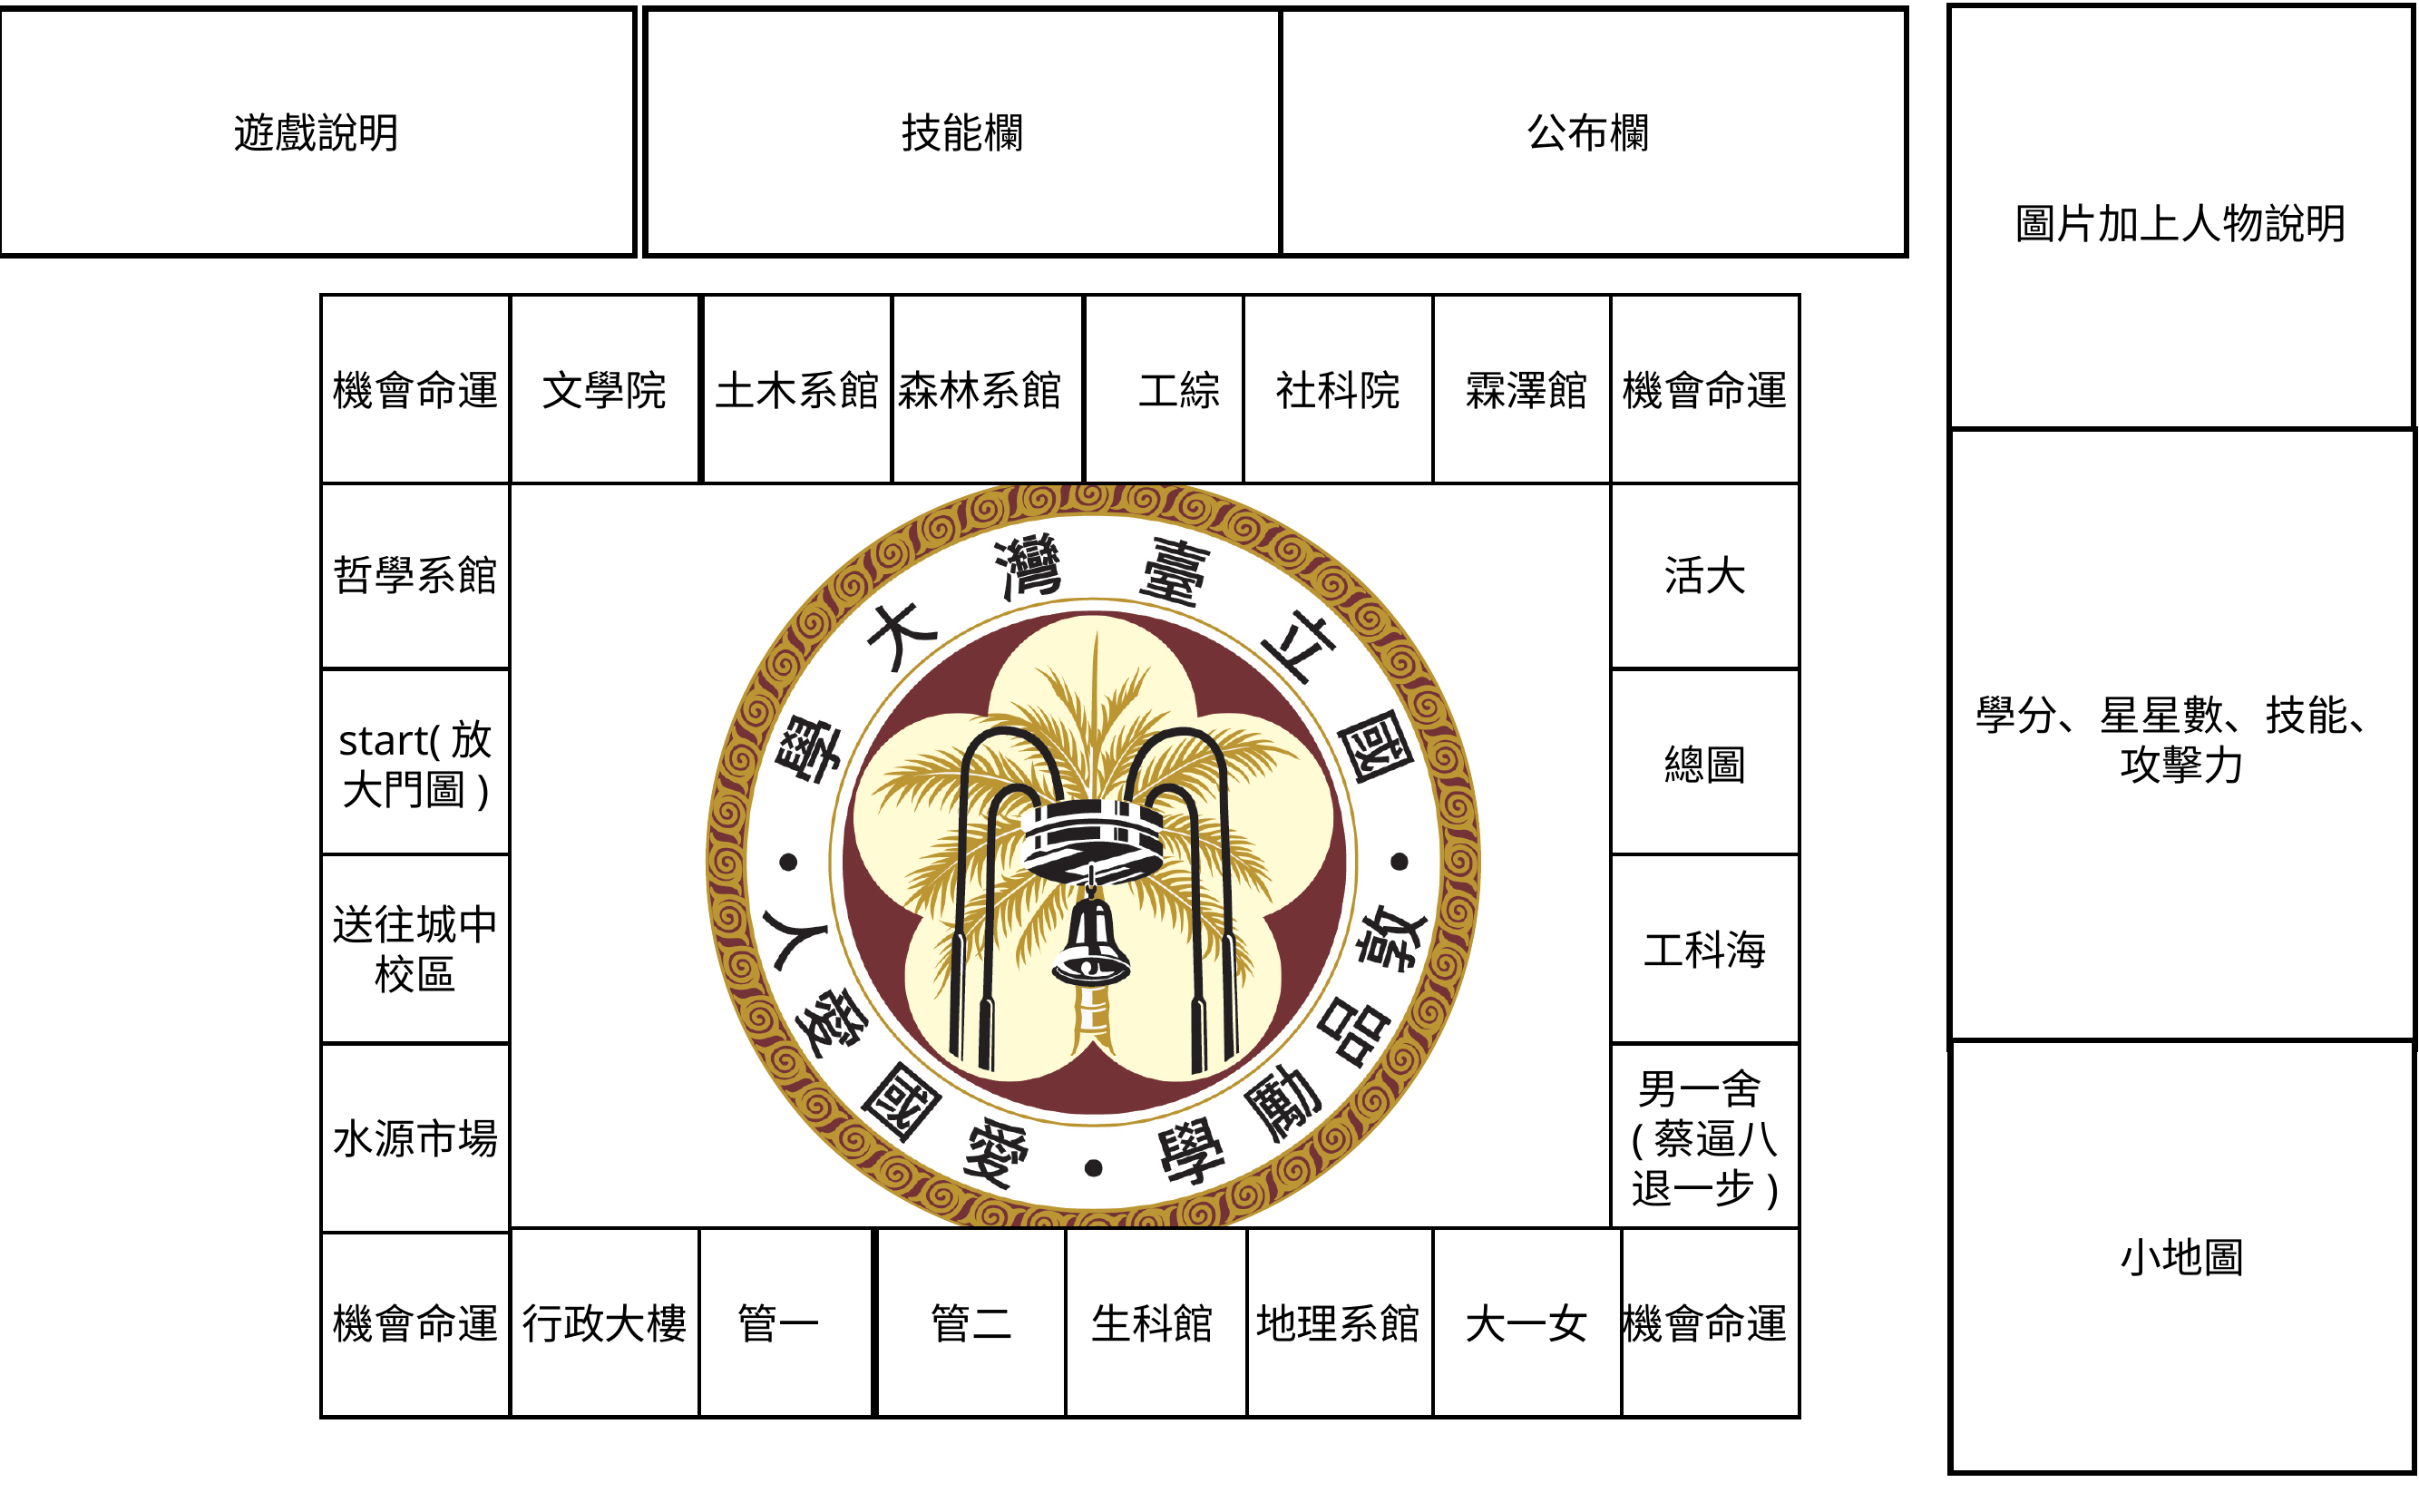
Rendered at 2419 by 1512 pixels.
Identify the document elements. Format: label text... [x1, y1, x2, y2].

text_box 機會命運 [1622, 1228, 1800, 1418]
text_box 男一舍(蔡逼八退一步) [1610, 1043, 1800, 1228]
text_box start(放大門圖) [321, 668, 511, 854]
text_box 機會命運 [321, 1233, 511, 1418]
text_box 遊戲說明 [0, 8, 635, 256]
text_box 森林系館 [892, 294, 1084, 472]
text_box 送往城中校區 [321, 854, 511, 1043]
text_box 總圖 [1610, 668, 1800, 854]
text_box 哲學系館 [321, 484, 511, 668]
text_box 機會命運 [1610, 294, 1800, 484]
text_box 地理系館 [1248, 1250, 1433, 1418]
text_box 工綜 [1085, 294, 1244, 472]
picture [705, 472, 1482, 1250]
text_box 霖澤館 [1433, 294, 1610, 484]
text_box 文學院 [511, 294, 699, 484]
text_box 工科海 [1610, 854, 1800, 1043]
text_box 學分、星星數、技能、攻擊力 [1949, 428, 2415, 1050]
text_box 大一女 [1433, 1228, 1622, 1418]
text_box 小地圖 [1950, 1039, 2415, 1473]
text_box 社科院 [1244, 294, 1433, 472]
text_box 生科館 [1067, 1250, 1248, 1418]
text_box 技能欄 [645, 8, 1282, 256]
text_box 行政大樓 [511, 1228, 699, 1418]
text_box 圖片加上人物說明 [1949, 5, 2414, 428]
text_box 公布欄 [1282, 8, 1907, 256]
text_box 管二 [876, 1250, 1067, 1418]
text_box 管一 [699, 1228, 873, 1418]
text_box 活大 [1610, 484, 1800, 668]
text_box 機會命運 [321, 294, 511, 484]
text_box 水源市場 [321, 1043, 511, 1233]
text_box 土木系館 [703, 294, 892, 484]
